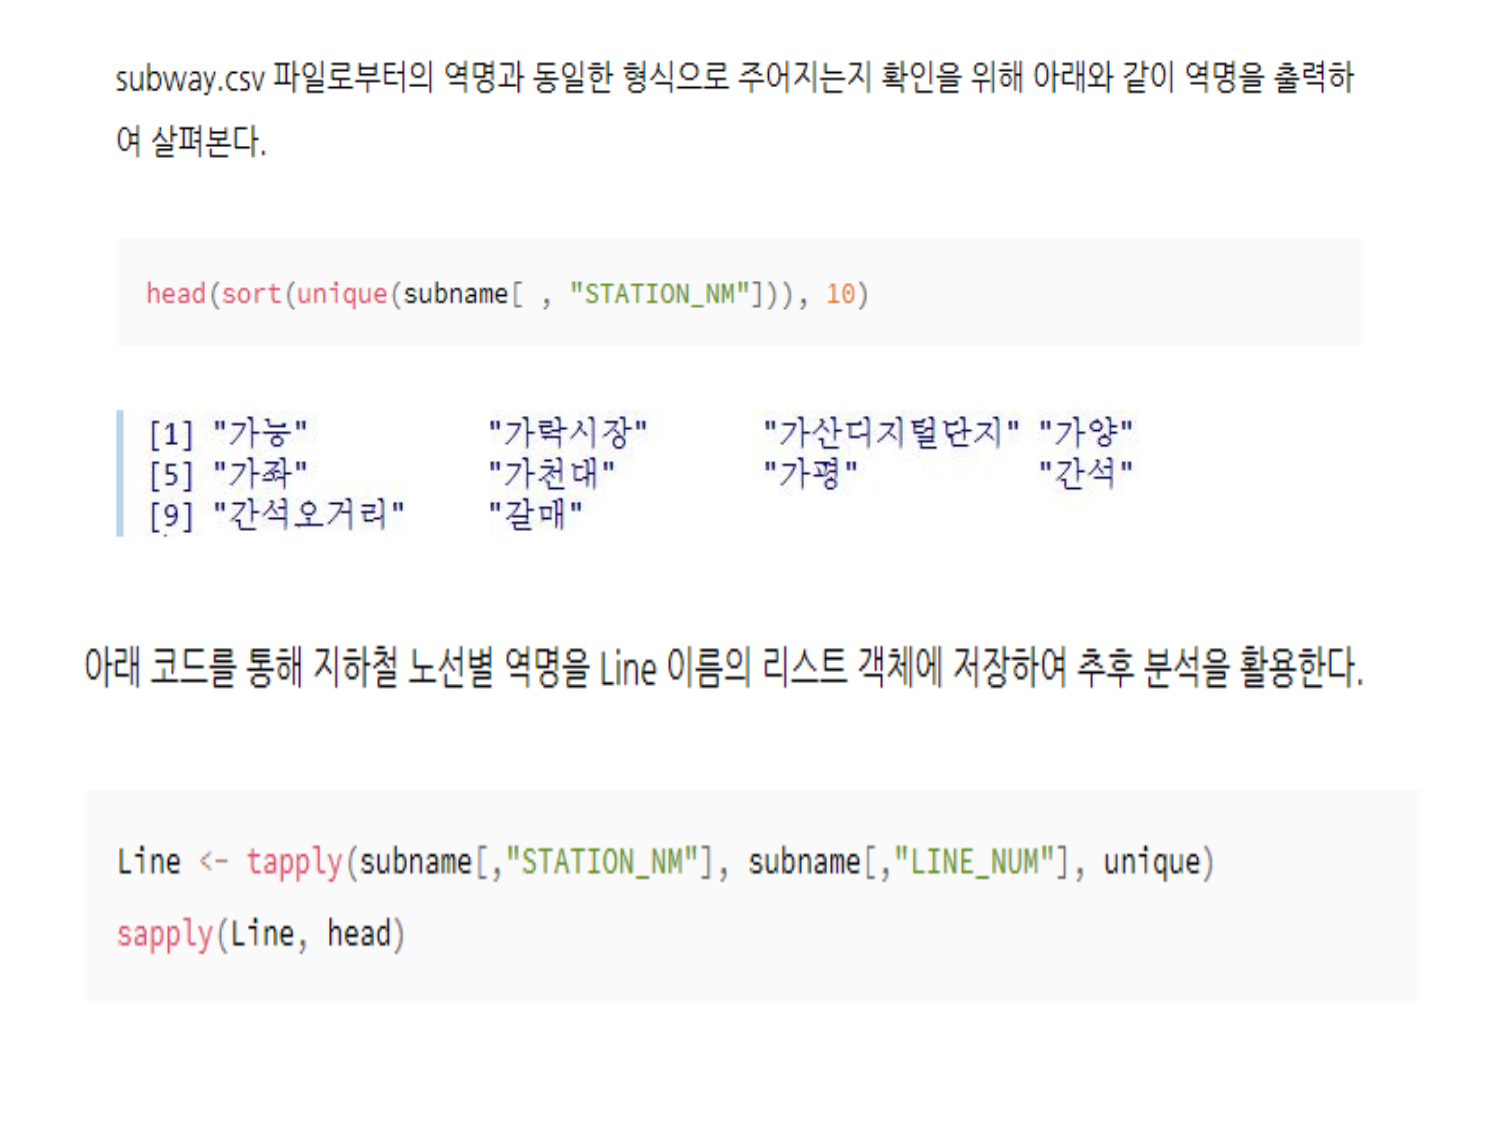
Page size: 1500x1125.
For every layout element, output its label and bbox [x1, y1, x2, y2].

picture [88, 42, 1412, 563]
picture [64, 585, 1436, 1036]
